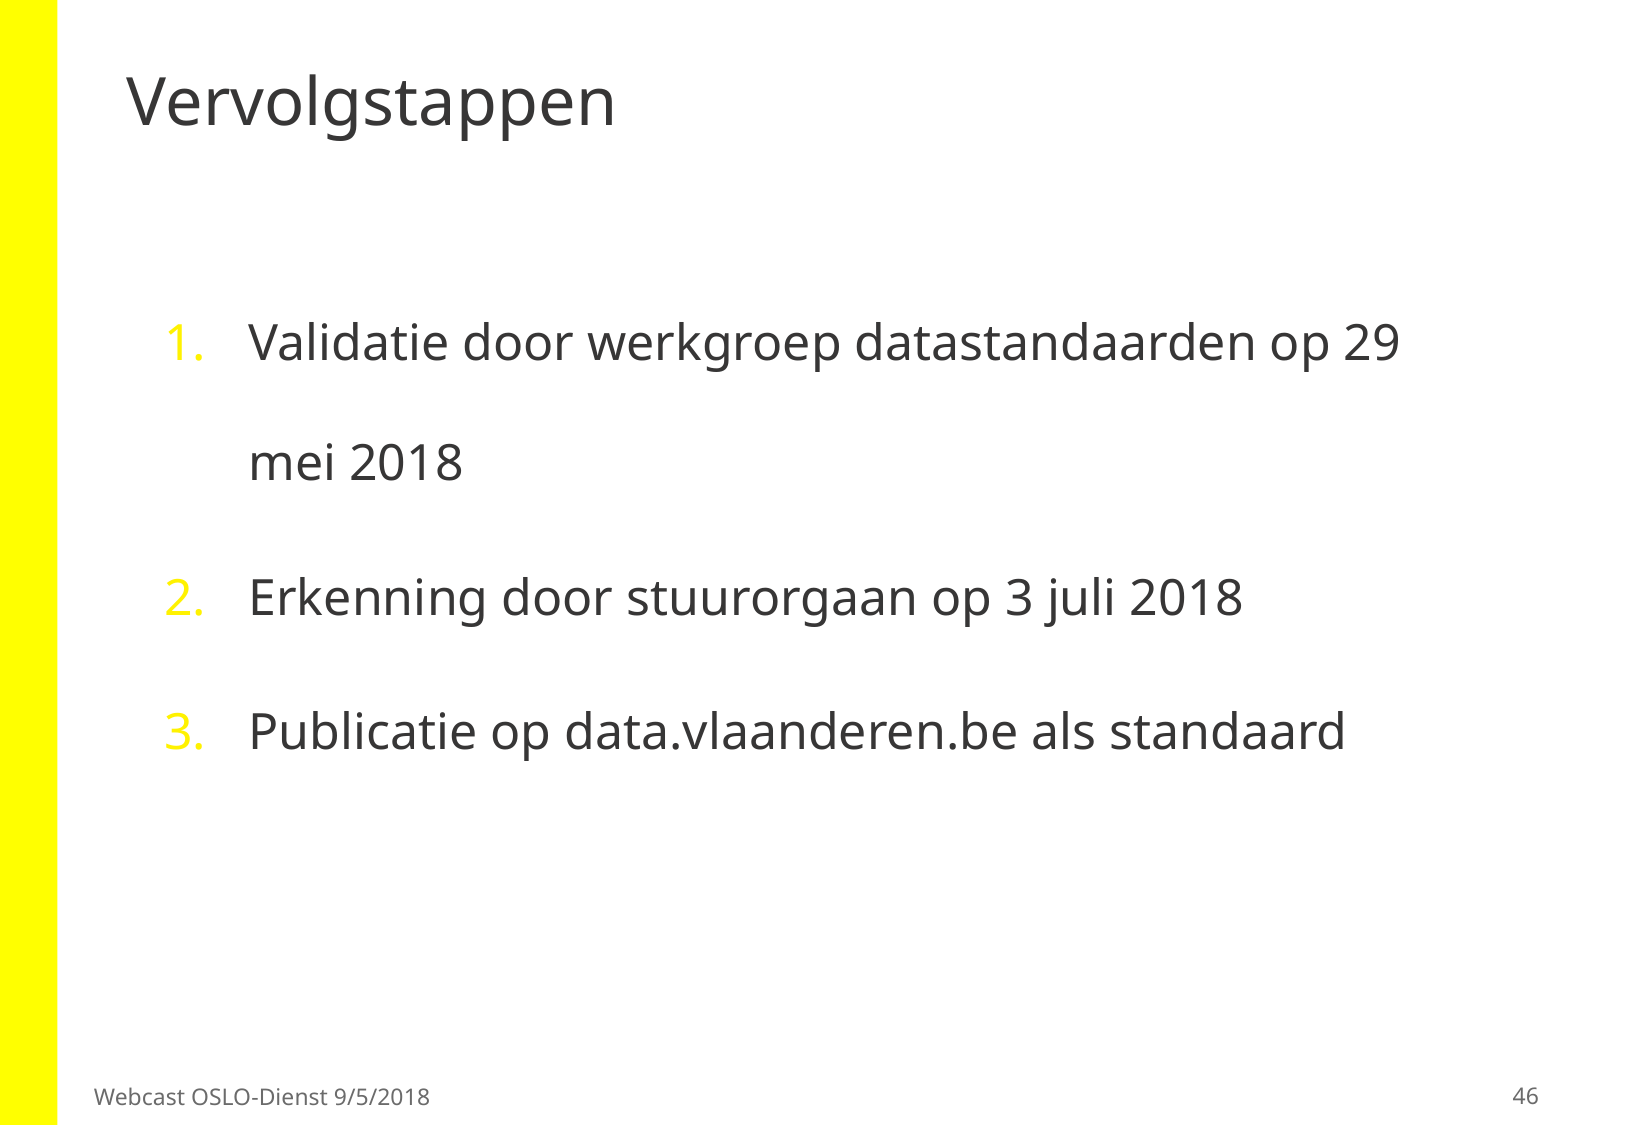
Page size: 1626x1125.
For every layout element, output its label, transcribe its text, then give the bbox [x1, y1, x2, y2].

title Vervolgstappen [111, 59, 1514, 222]
list Validatie door werkgroep datastandaarden op 29 mei 2018 Erkenning door stuurorgaan op 3 juli 2018 Publicatie op data.vlaanderen.be als standaard [111, 243, 1514, 1063]
footer Webcast OSLO-Dienst 9/5/2018 [78, 1083, 1077, 1113]
slide_number 46 [1424, 1075, 1548, 1120]
